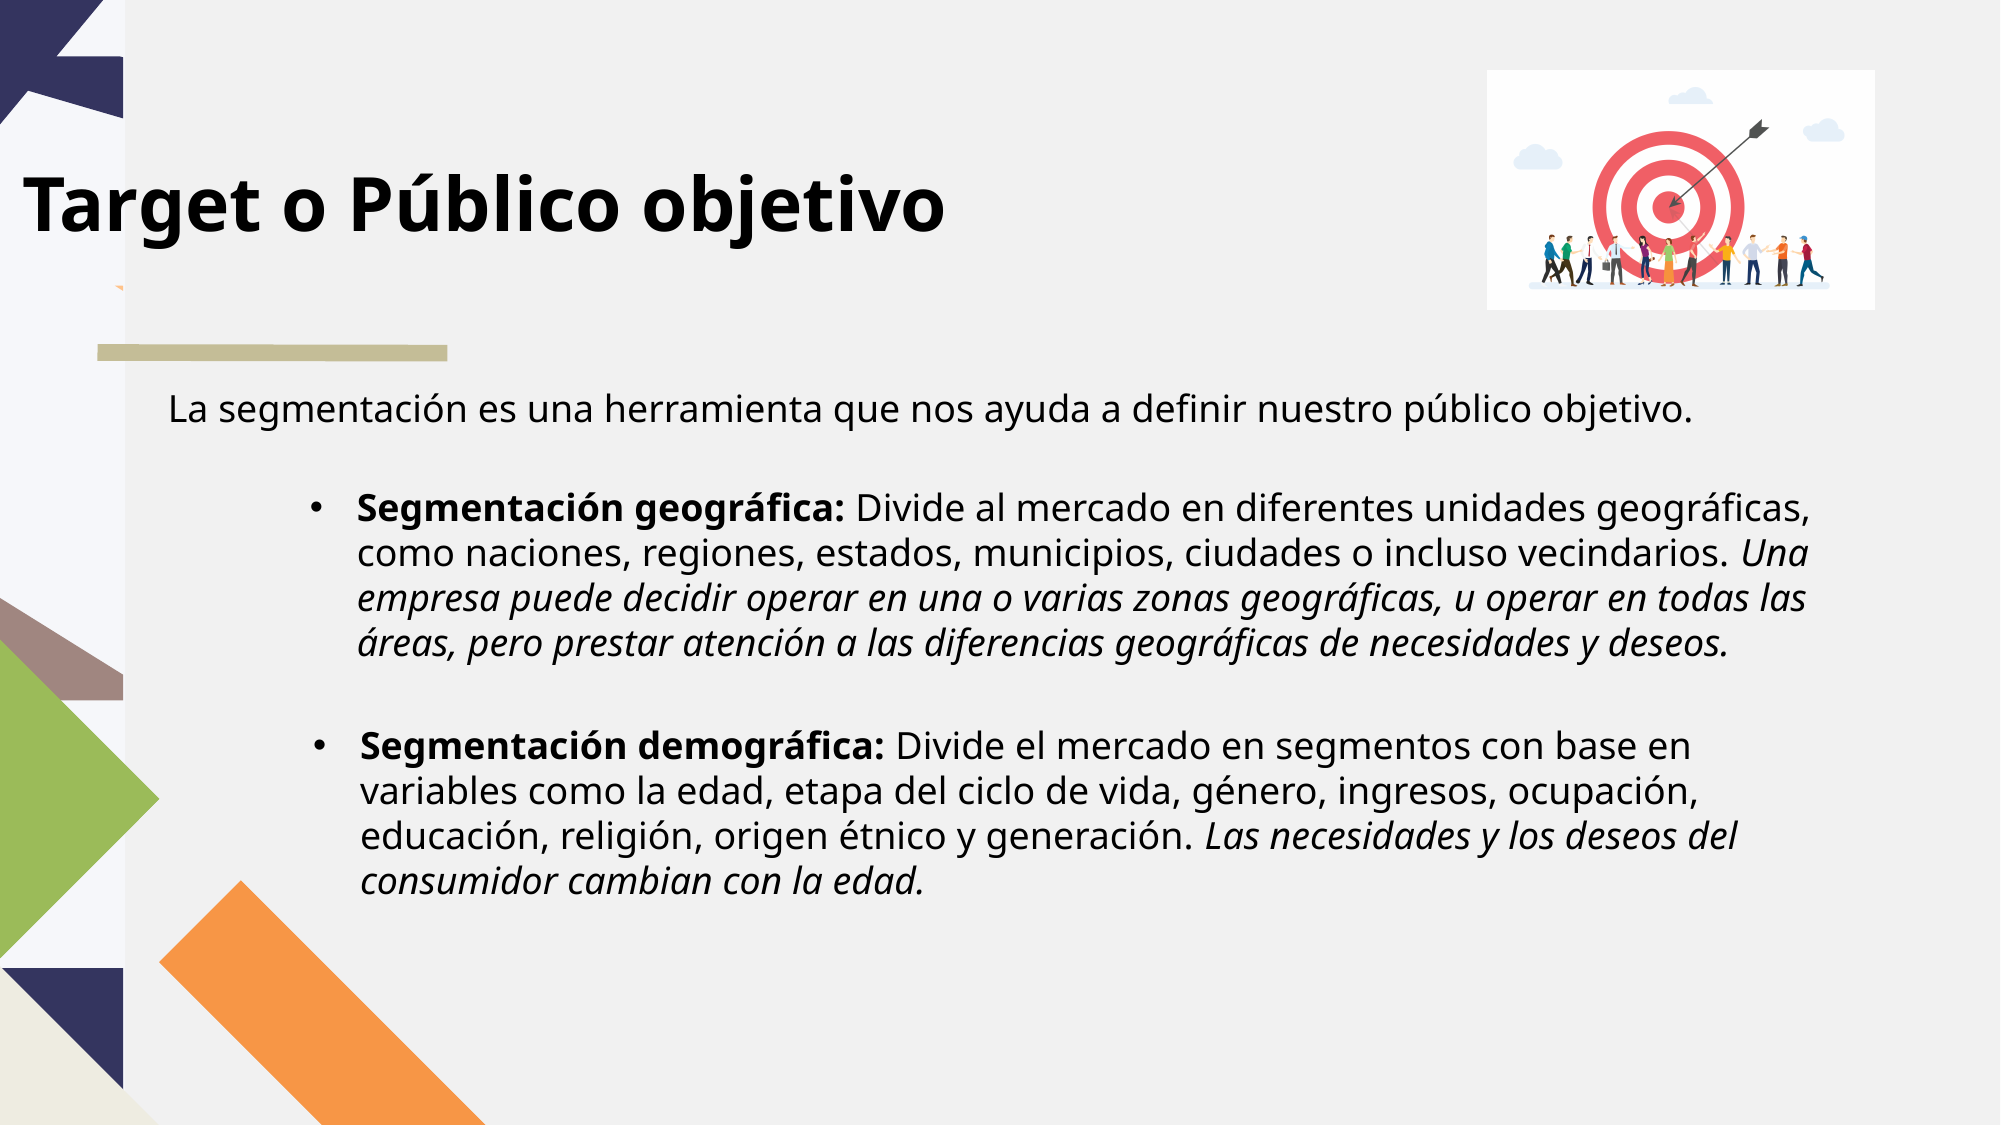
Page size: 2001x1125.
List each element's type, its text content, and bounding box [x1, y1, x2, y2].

picture [1486, 70, 1875, 310]
text_box Target o Público objetivo [0, 149, 1148, 231]
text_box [0, 639, 486, 1125]
text_box La segmentación es una herramienta que nos ayuda a definir nuestro público objetivo. [130, 377, 1743, 438]
text_box Segmentación geográfica: Divide al mercado en diferentes unidades geográficas, como naciones, regiones, estados, municipios, ciudades o incluso vecindarios. Una empresa puede decidir operar en una o varias zonas geográficas, u operar en todas las áreas, pero prestar atención a las diferencias geográficas de necesidades y deseos. [295, 477, 1841, 672]
text_box Segmentación demográfica: Divide el mercado en segmentos con base en variables como la edad, etapa del ciclo de vida, género, ingresos, ocupación, educación, religión, origen étnico y generación. Las necesidades y los deseos del consumidor cambian con la edad. [490, 714, 1841, 910]
